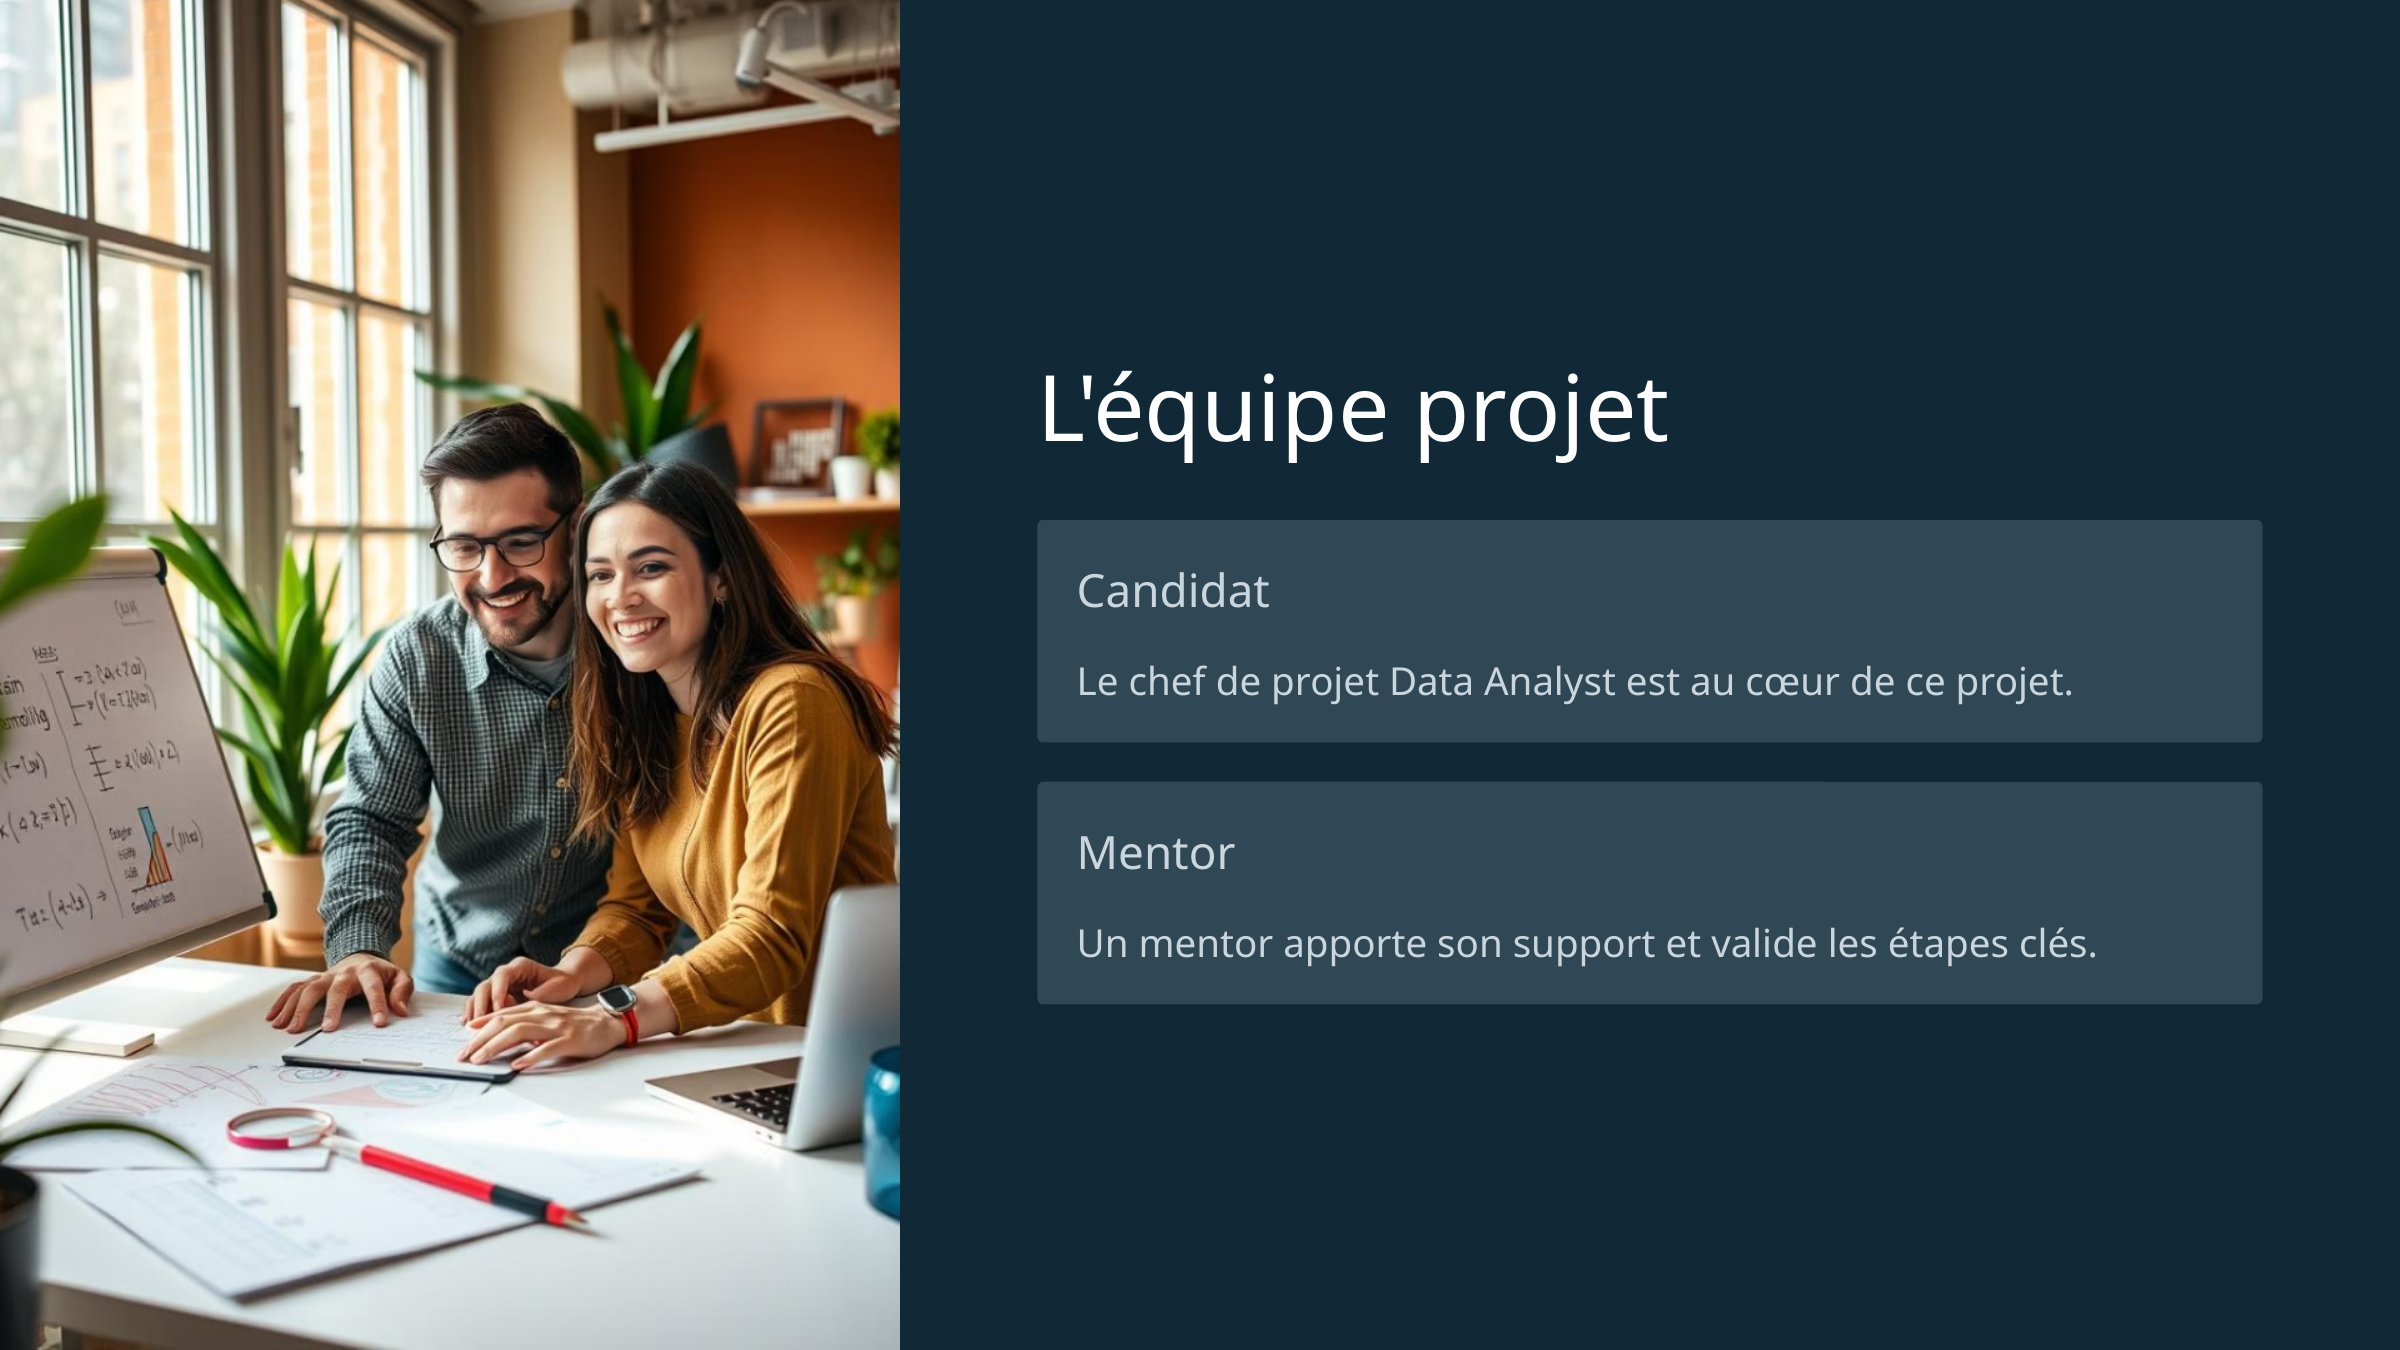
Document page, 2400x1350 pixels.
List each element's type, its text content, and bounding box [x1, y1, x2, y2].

text_box Candidat [1076, 559, 1539, 617]
picture [0, 0, 900, 1350]
text_box [1037, 519, 2263, 743]
text_box [1037, 781, 2263, 1005]
text_box L'équipe projet [1037, 345, 1962, 461]
text_box Le chef de projet Data Analyst est au cœur de ce projet. [1076, 640, 2224, 704]
text_box Mentor [1076, 821, 1539, 879]
text_box Un mentor apporte son support et valide les étapes clés. [1076, 902, 2224, 966]
